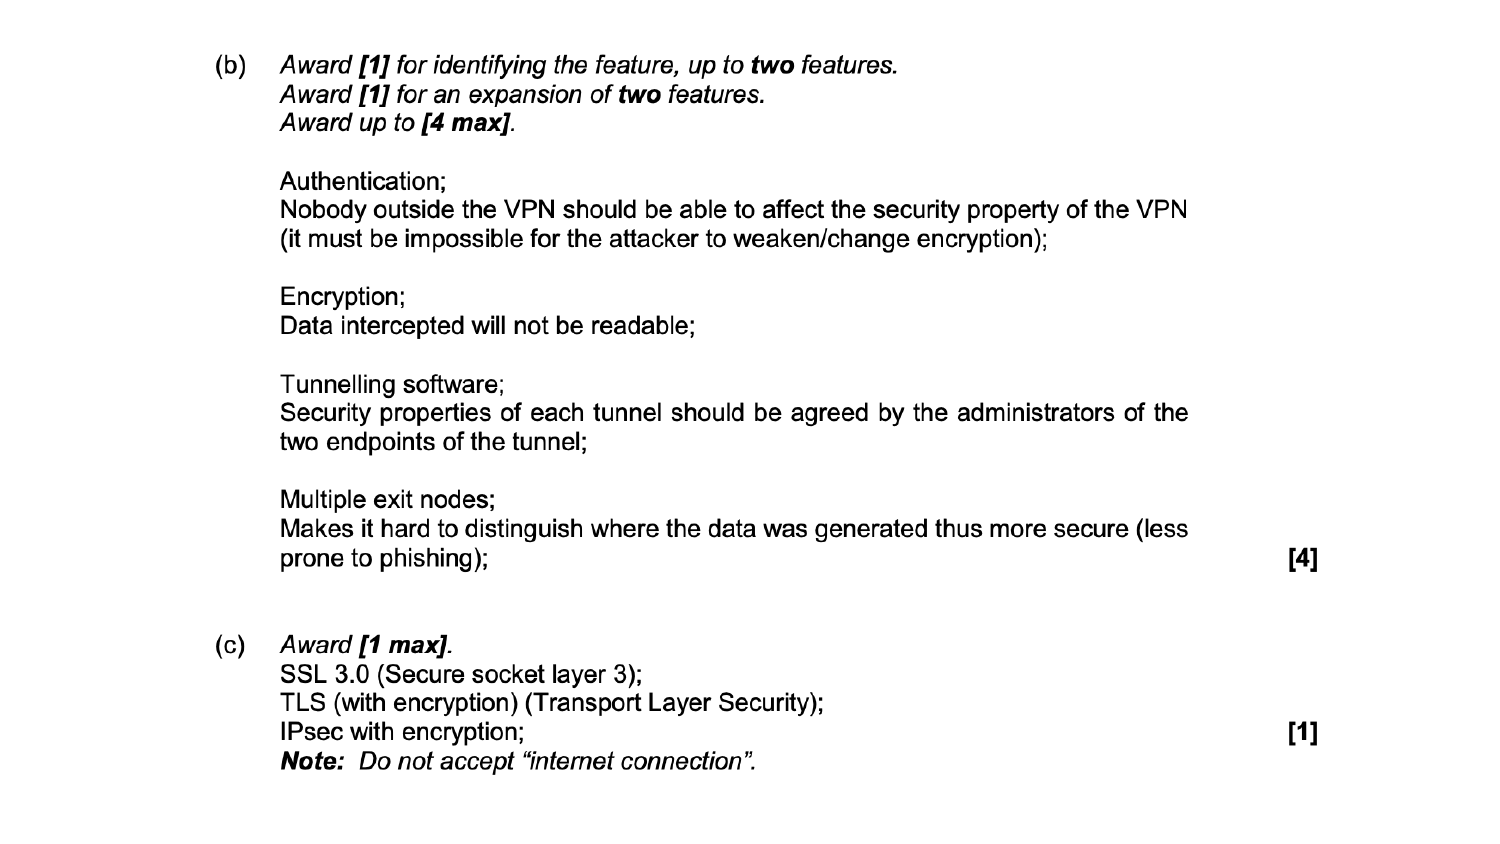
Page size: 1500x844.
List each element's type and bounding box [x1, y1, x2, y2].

picture [153, 24, 1376, 819]
